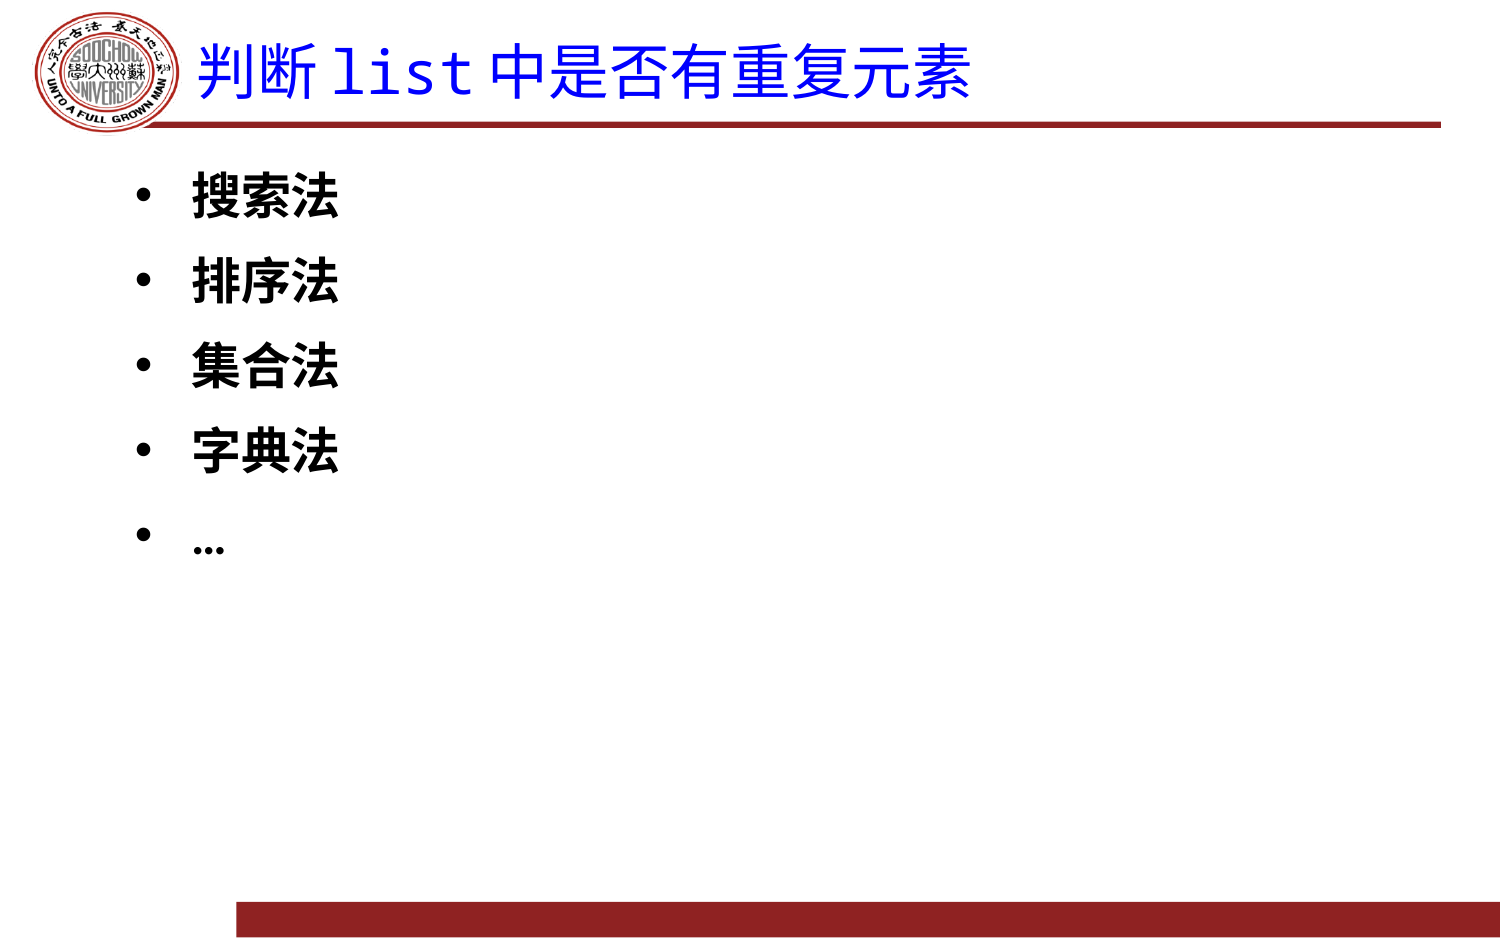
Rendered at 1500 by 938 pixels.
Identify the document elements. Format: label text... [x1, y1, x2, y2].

title 判断list中是否有重复元素 [181, 25, 1441, 115]
picture [30, 8, 184, 136]
list 搜索法 排序法 集合法 字典法 … [119, 156, 1441, 823]
